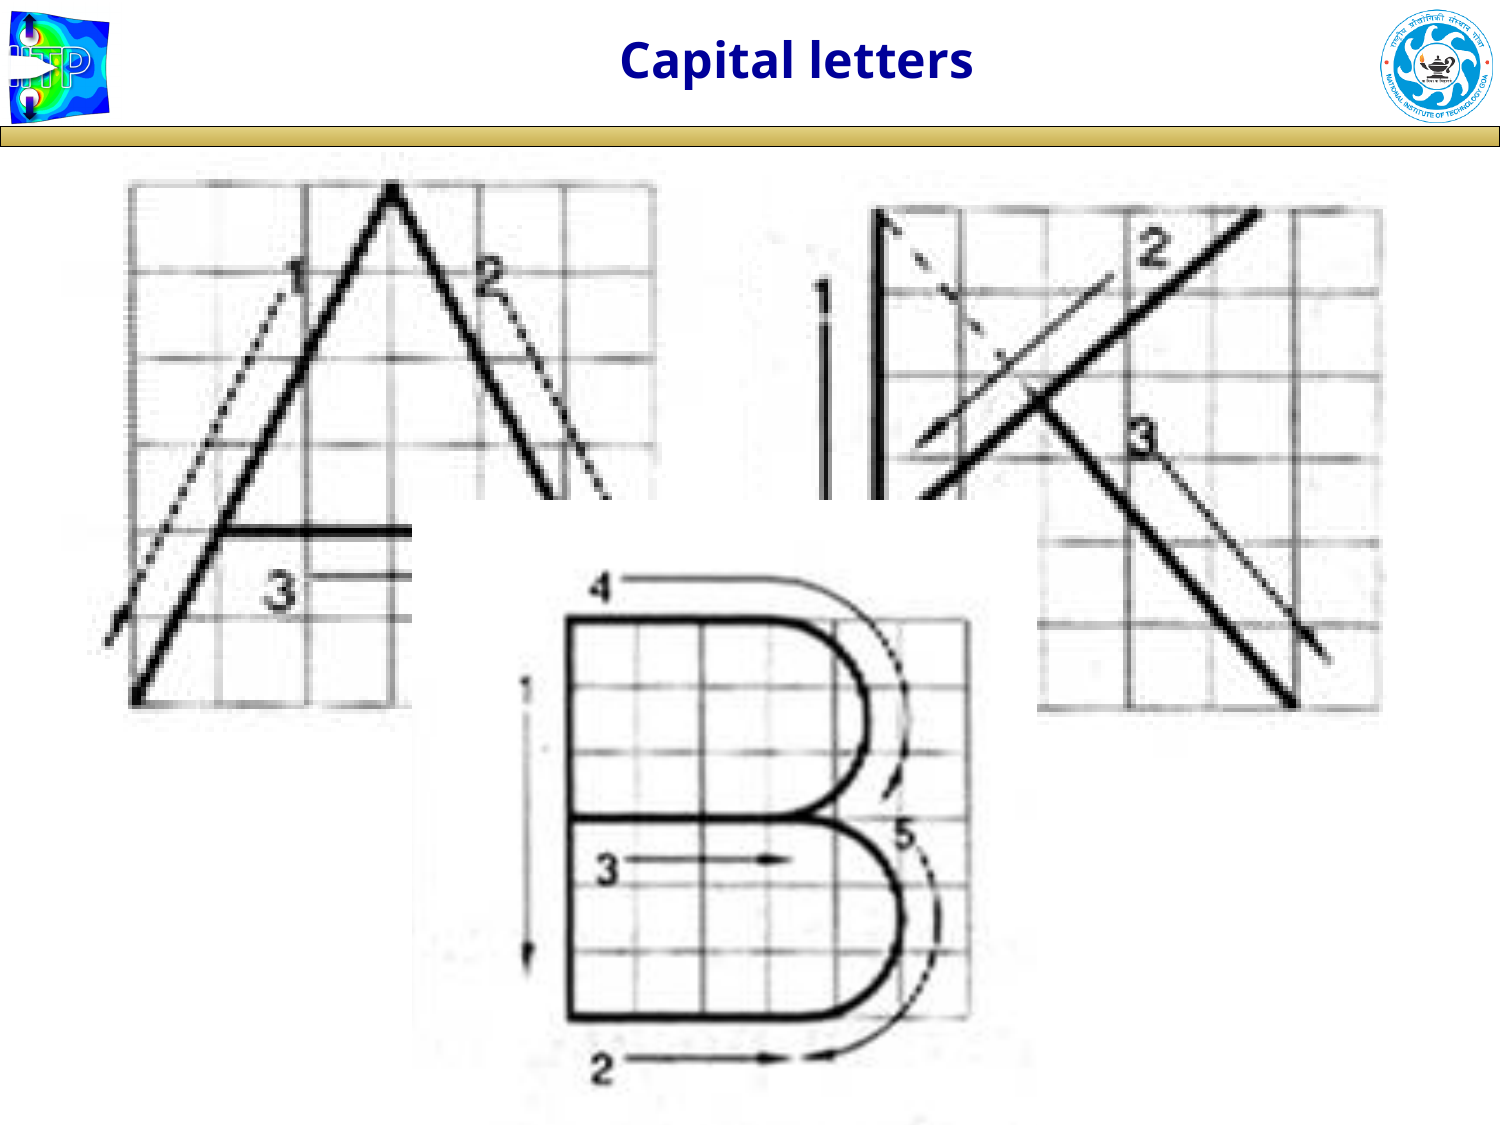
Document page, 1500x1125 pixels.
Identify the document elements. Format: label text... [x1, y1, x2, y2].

picture [1, 1, 122, 130]
text_box [0, 135, 64, 147]
text_box Capital letters [604, 21, 1017, 97]
picture [1379, 9, 1493, 123]
text_box [120, 126, 1500, 147]
picture [61, 140, 1388, 1125]
